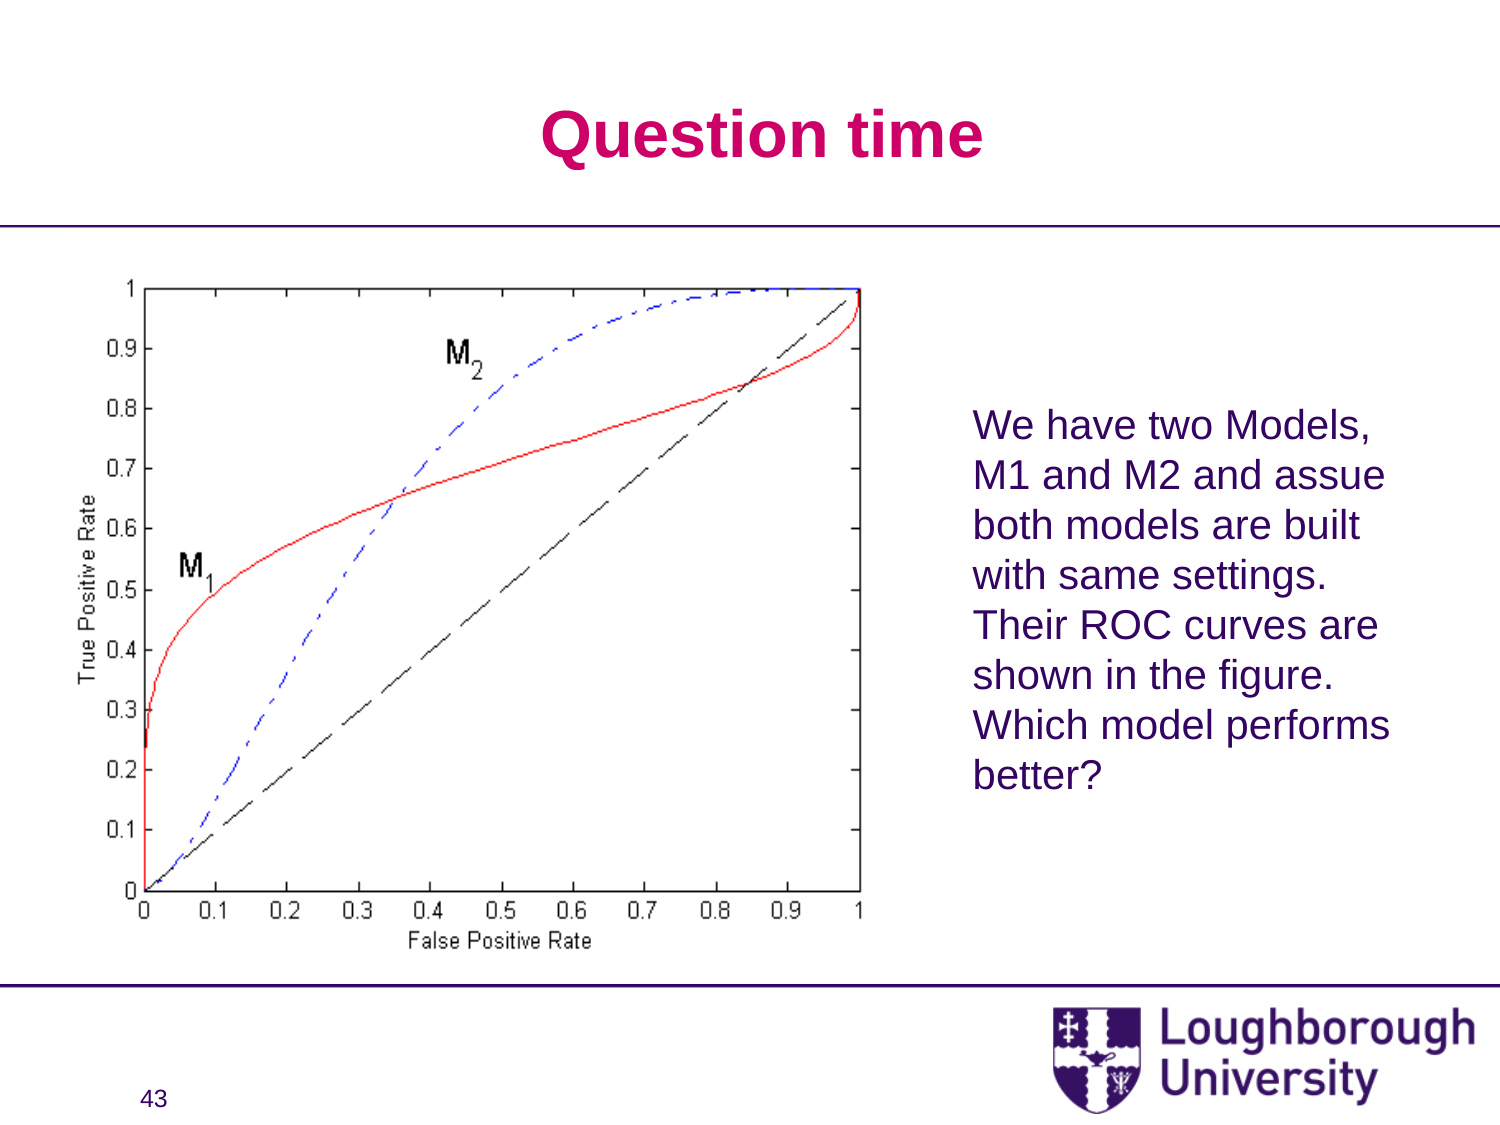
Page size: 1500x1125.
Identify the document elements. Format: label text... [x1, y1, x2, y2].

picture [0, 984, 1500, 1125]
slide_number 43 [124, 1074, 226, 1107]
title Question time [125, 50, 1400, 213]
picture [0, 225, 1500, 972]
text_box We have two Models, M1 and M2 and assue both models are built with same settings. Their ROC curves are shown in the figure. Which model performs better? [882, 389, 1431, 805]
